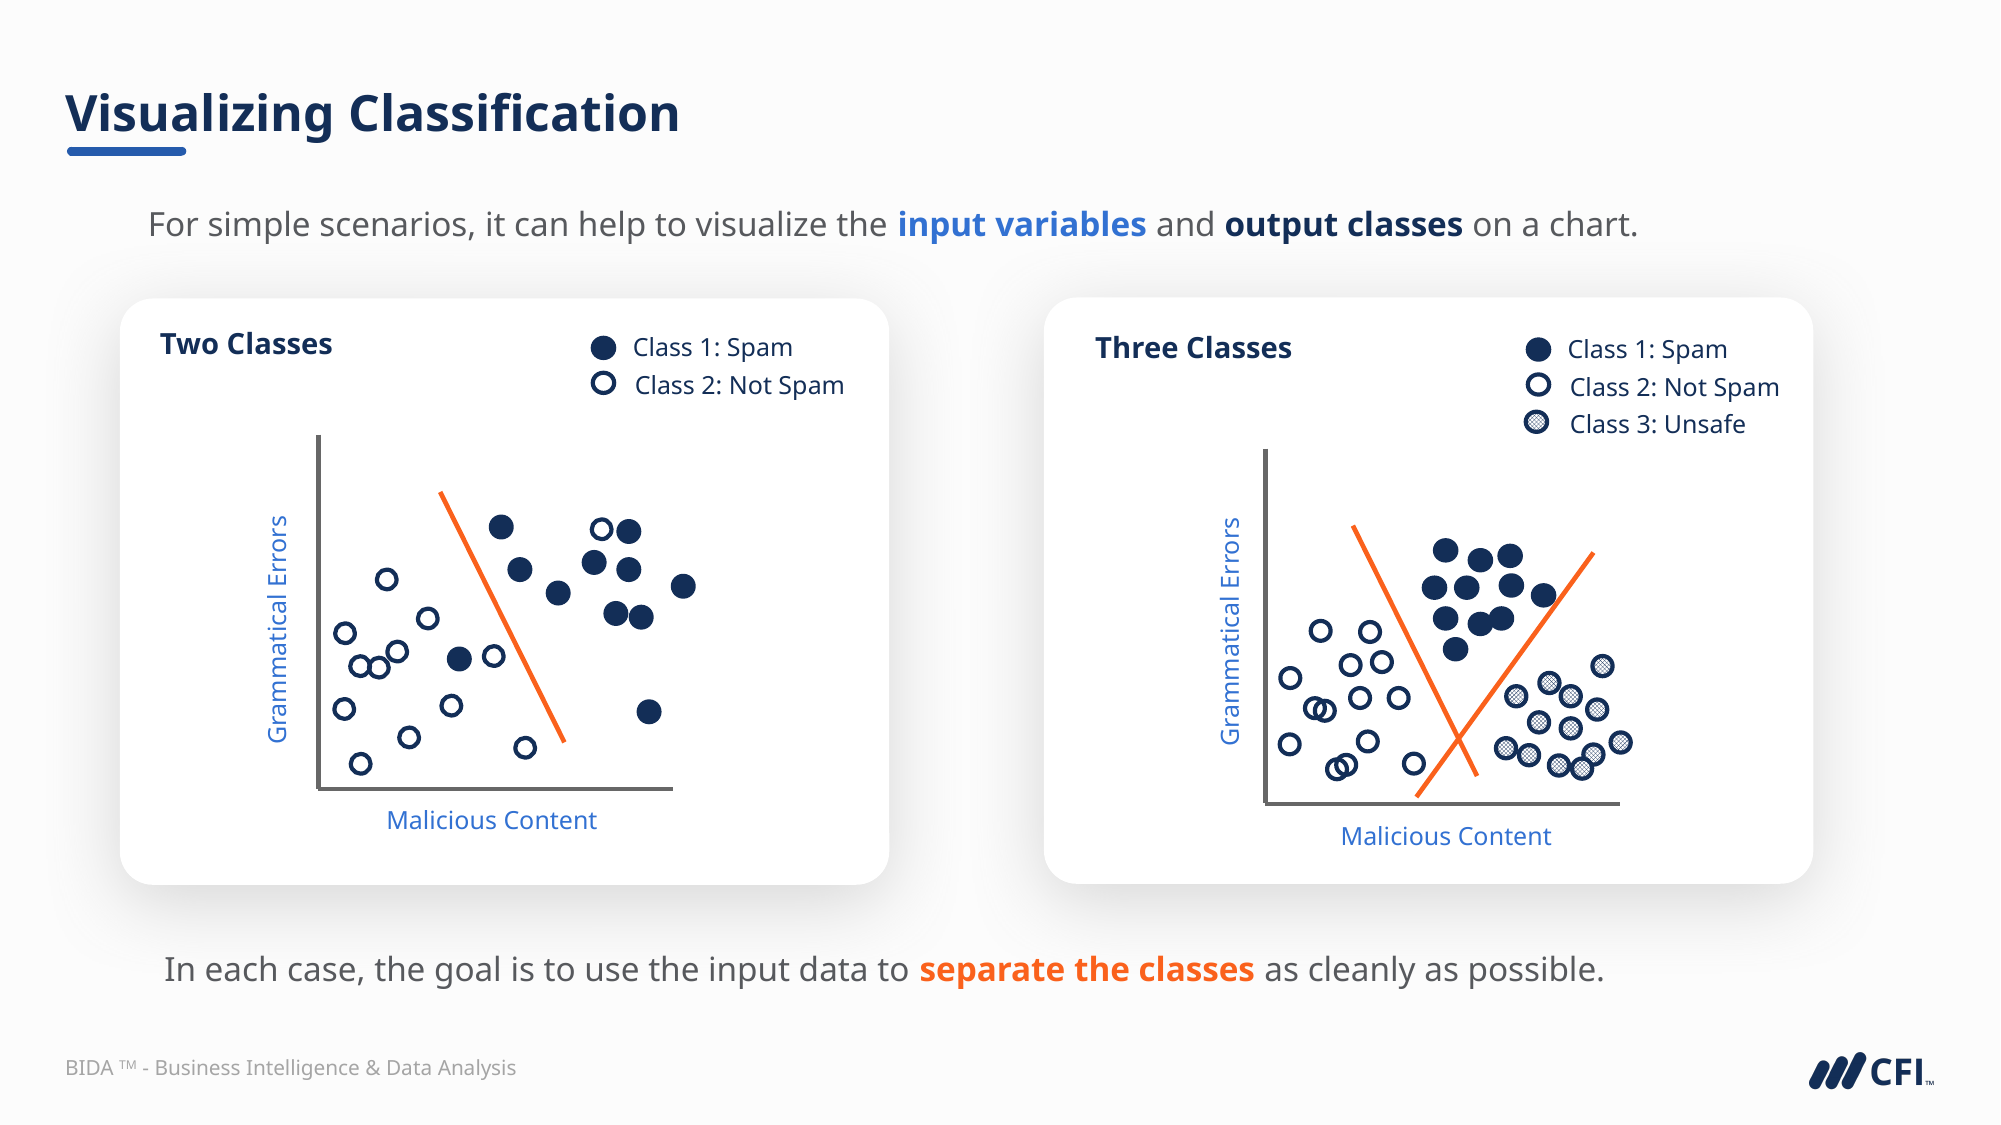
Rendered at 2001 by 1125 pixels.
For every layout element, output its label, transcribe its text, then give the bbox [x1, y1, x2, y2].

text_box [1352, 525, 1478, 777]
text_box [1041, 295, 1816, 886]
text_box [1416, 552, 1594, 798]
text_box Malicious Content [1314, 812, 1578, 858]
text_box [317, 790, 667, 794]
picture [1809, 1050, 1934, 1091]
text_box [334, 519, 612, 774]
text_box Two Classes [93, 317, 400, 368]
title Visualizing Classification [50, 57, 1949, 173]
text_box Class 3: Unsafe [1555, 401, 1799, 447]
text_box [1279, 620, 1349, 780]
text_box Class 1: Spam [617, 324, 850, 400]
text_box Three Classes [1041, 321, 1347, 372]
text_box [1599, 655, 1632, 779]
text_box In each case, the goal is to use the input data to separate the classes as cleanly as possible. [119, 940, 1821, 996]
text_box Class 2: Not Spam [620, 362, 924, 407]
text_box Class 1: Spam [1552, 325, 1785, 363]
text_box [439, 491, 565, 743]
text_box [1482, 539, 1555, 550]
text_box Class 2: Not Spam [1555, 363, 1859, 409]
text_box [592, 337, 615, 394]
text_box Malicious Content [341, 798, 643, 842]
text_box Grammatical Errors [1206, 458, 1252, 807]
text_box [572, 516, 694, 723]
text_box For simple scenarios, it can help to visualize the input variables and output classes on a chart. [103, 195, 1805, 250]
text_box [1525, 339, 1550, 433]
text_box [117, 296, 892, 887]
text_box Grammatical Errors [253, 435, 299, 826]
